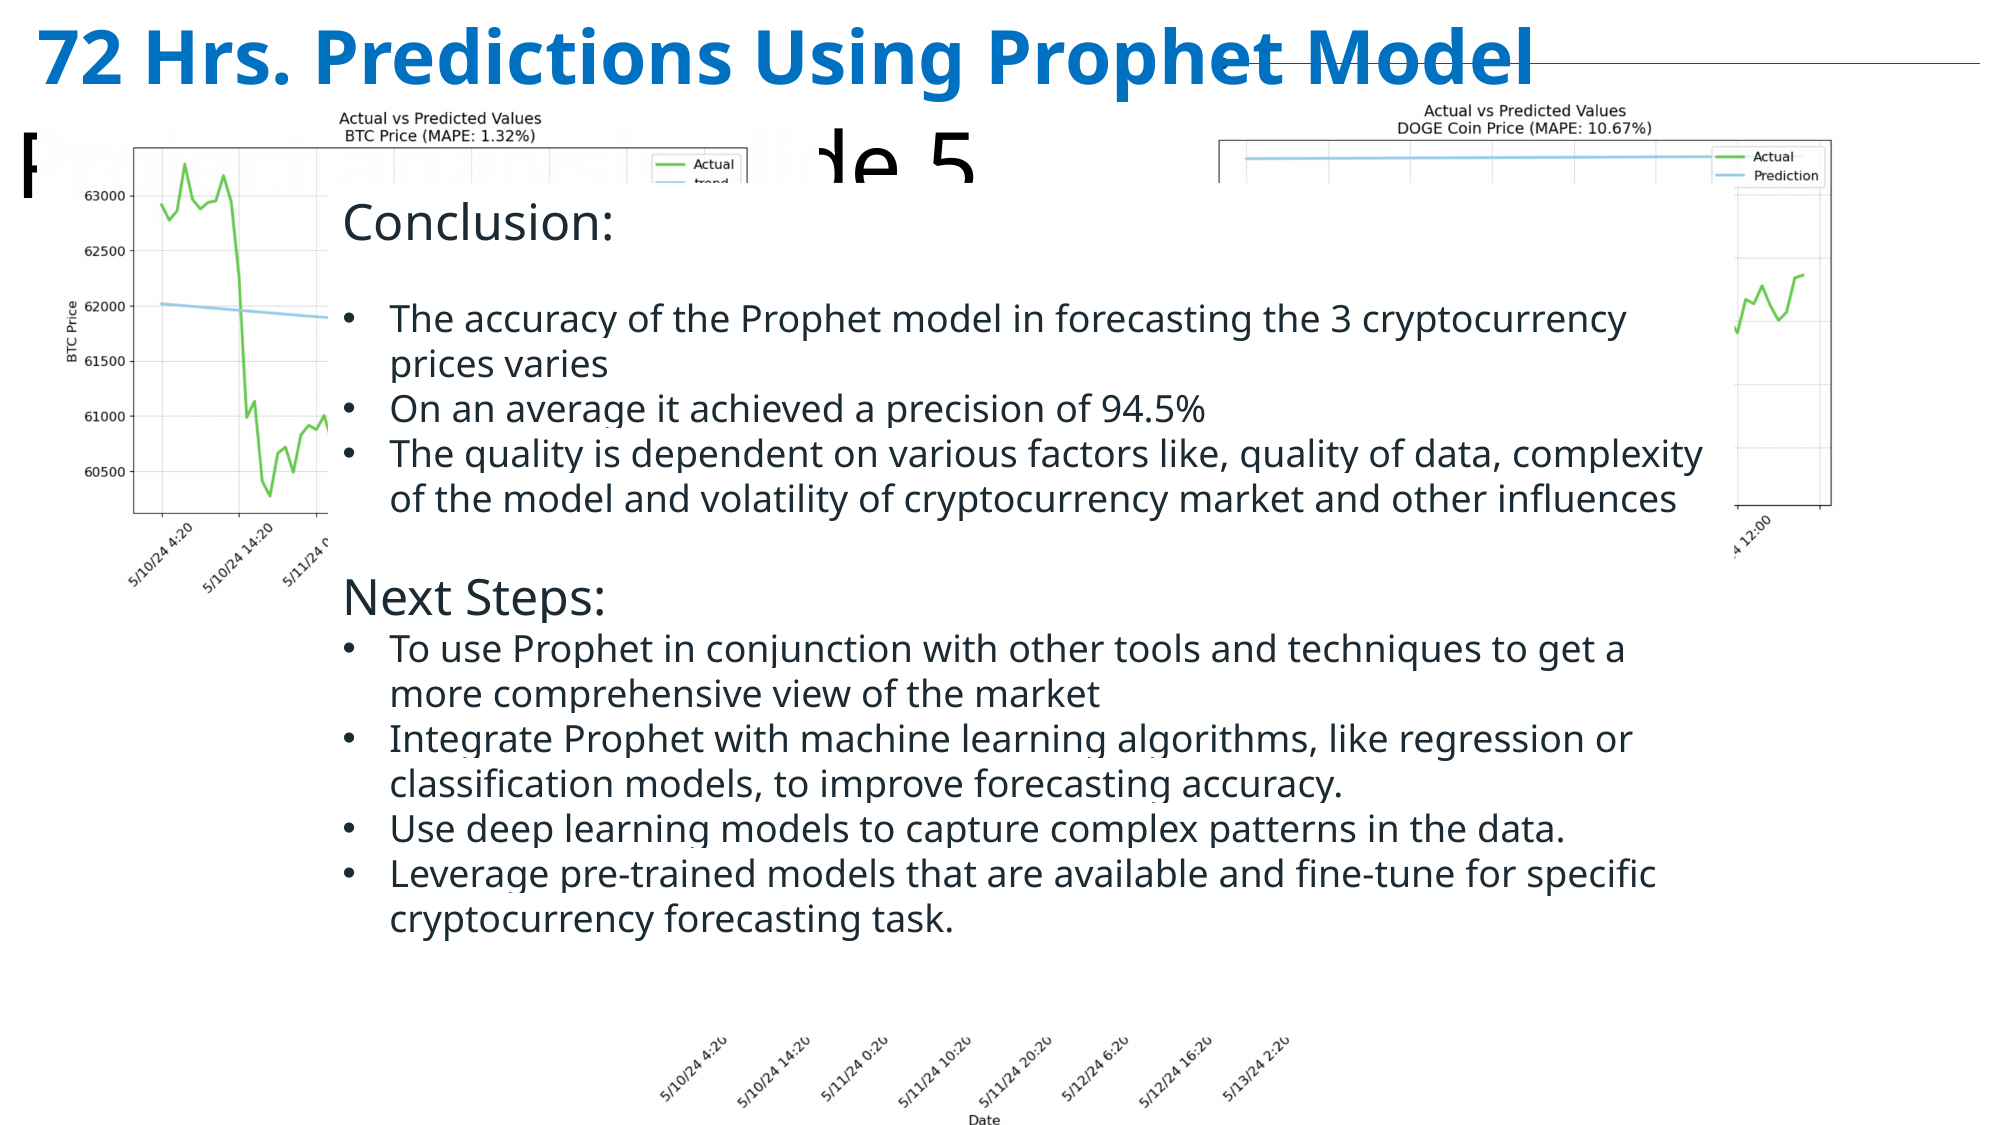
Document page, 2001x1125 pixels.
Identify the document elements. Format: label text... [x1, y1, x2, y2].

text_box Conclusion: The accuracy of the Prophet model in forecasting the 3 cryptocurrency prices varies On an average it achieved a precision of 94.5% The quality is dependent on various factors like, quality of data, complexity of the model and volatility of cryptocurrency market and other influences Next Steps: To use Prophet in conjunction with other tools and techniques to get a more comprehensive view of the market Integrate Prophet with machine learning algorithms, like regression or classification models, to improve forecasting accuracy. Use deep learning models to capture complex patterns in the data. Leverage pre-trained models that are available and fine-tune for specific cryptocurrency forecasting task. [1340, 618, 1735, 1038]
title Project analysis slide 5 [0, 59, 1132, 278]
text_box Conclusion: The accuracy of the Prophet model in forecasting the 3 cryptocurrency prices varies On an average it achieved a precision of 94.5% The quality is dependent on various factors like, quality of data, complexity of the model and volatility of cryptocurrency market and other influences Next Steps: To use Prophet in conjunction with other tools and techniques to get a more comprehensive view of the market Integrate Prophet with machine learning algorithms, like regression or classification models, to improve forecasting accuracy. Use deep learning models to capture complex patterns in the data. Leverage pre-trained models that are available and fine-tune for specific cryptocurrency forecasting task. [327, 618, 586, 1038]
picture [37, 101, 1861, 1125]
text_box Conclusion: The accuracy of the Prophet model in forecasting the 3 cryptocurrency prices varies On an average it achieved a precision of 94.5% The quality is dependent on various factors like, quality of data, complexity of the model and volatility of cryptocurrency market and other influences Next Steps: To use Prophet in conjunction with other tools and techniques to get a more comprehensive view of the market Integrate Prophet with machine learning algorithms, like regression or classification models, to improve forecasting accuracy. Use deep learning models to capture complex patterns in the data. Leverage pre-trained models that are available and fine-tune for specific cryptocurrency forecasting task. [819, 182, 1132, 607]
text_box 72 Hrs. Predictions Using Prophet Model [37, 19, 1963, 101]
